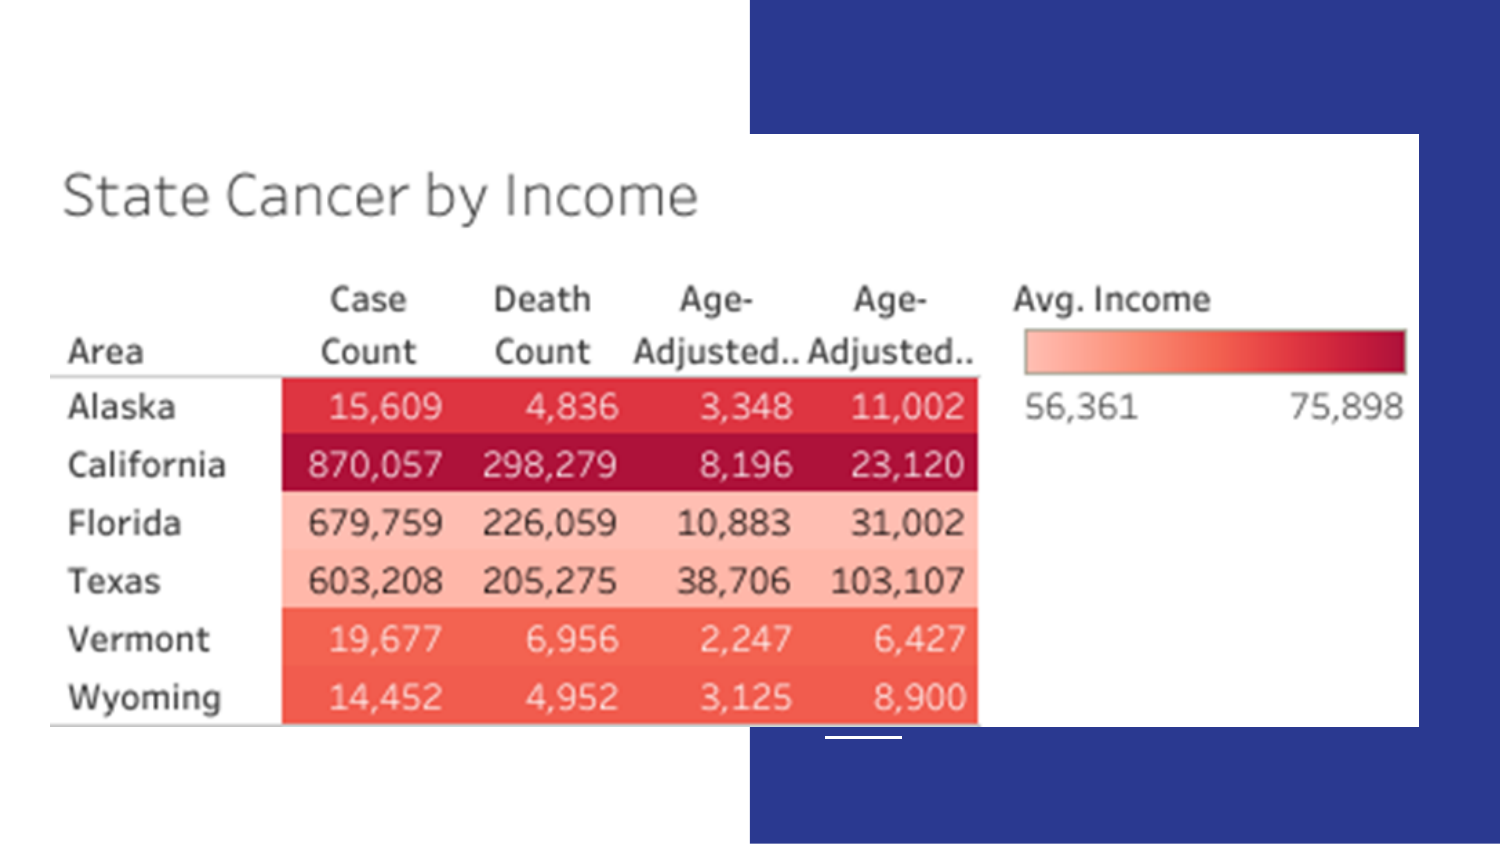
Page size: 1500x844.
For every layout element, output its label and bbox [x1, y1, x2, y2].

picture [50, 134, 1419, 727]
